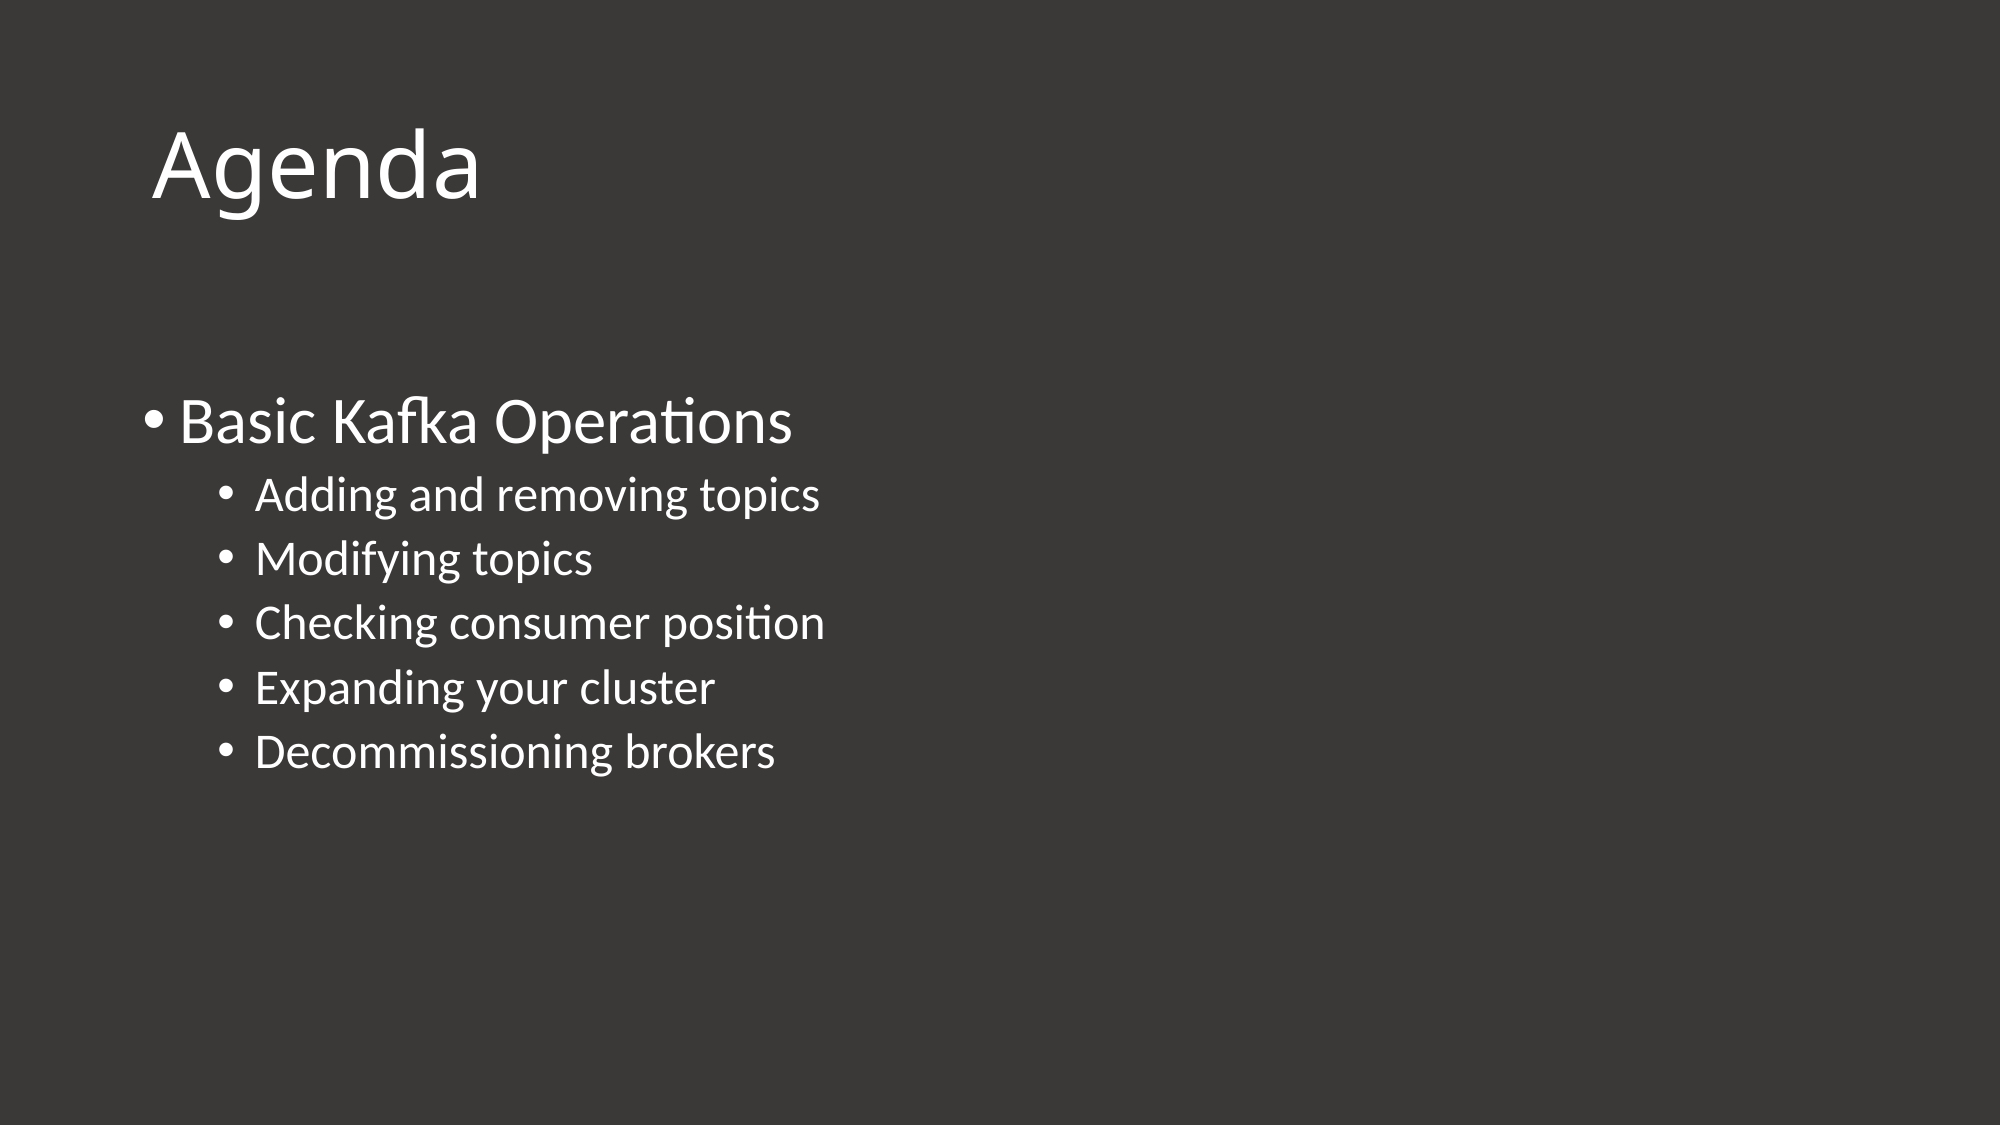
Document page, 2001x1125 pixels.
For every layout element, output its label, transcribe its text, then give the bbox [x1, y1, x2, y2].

title Agenda [137, 59, 1863, 278]
list Basic Kafka Operations Adding and removing topics Modifying topics Checking consumer position Expanding your cluster Decommissioning brokers [127, 277, 1880, 1066]
